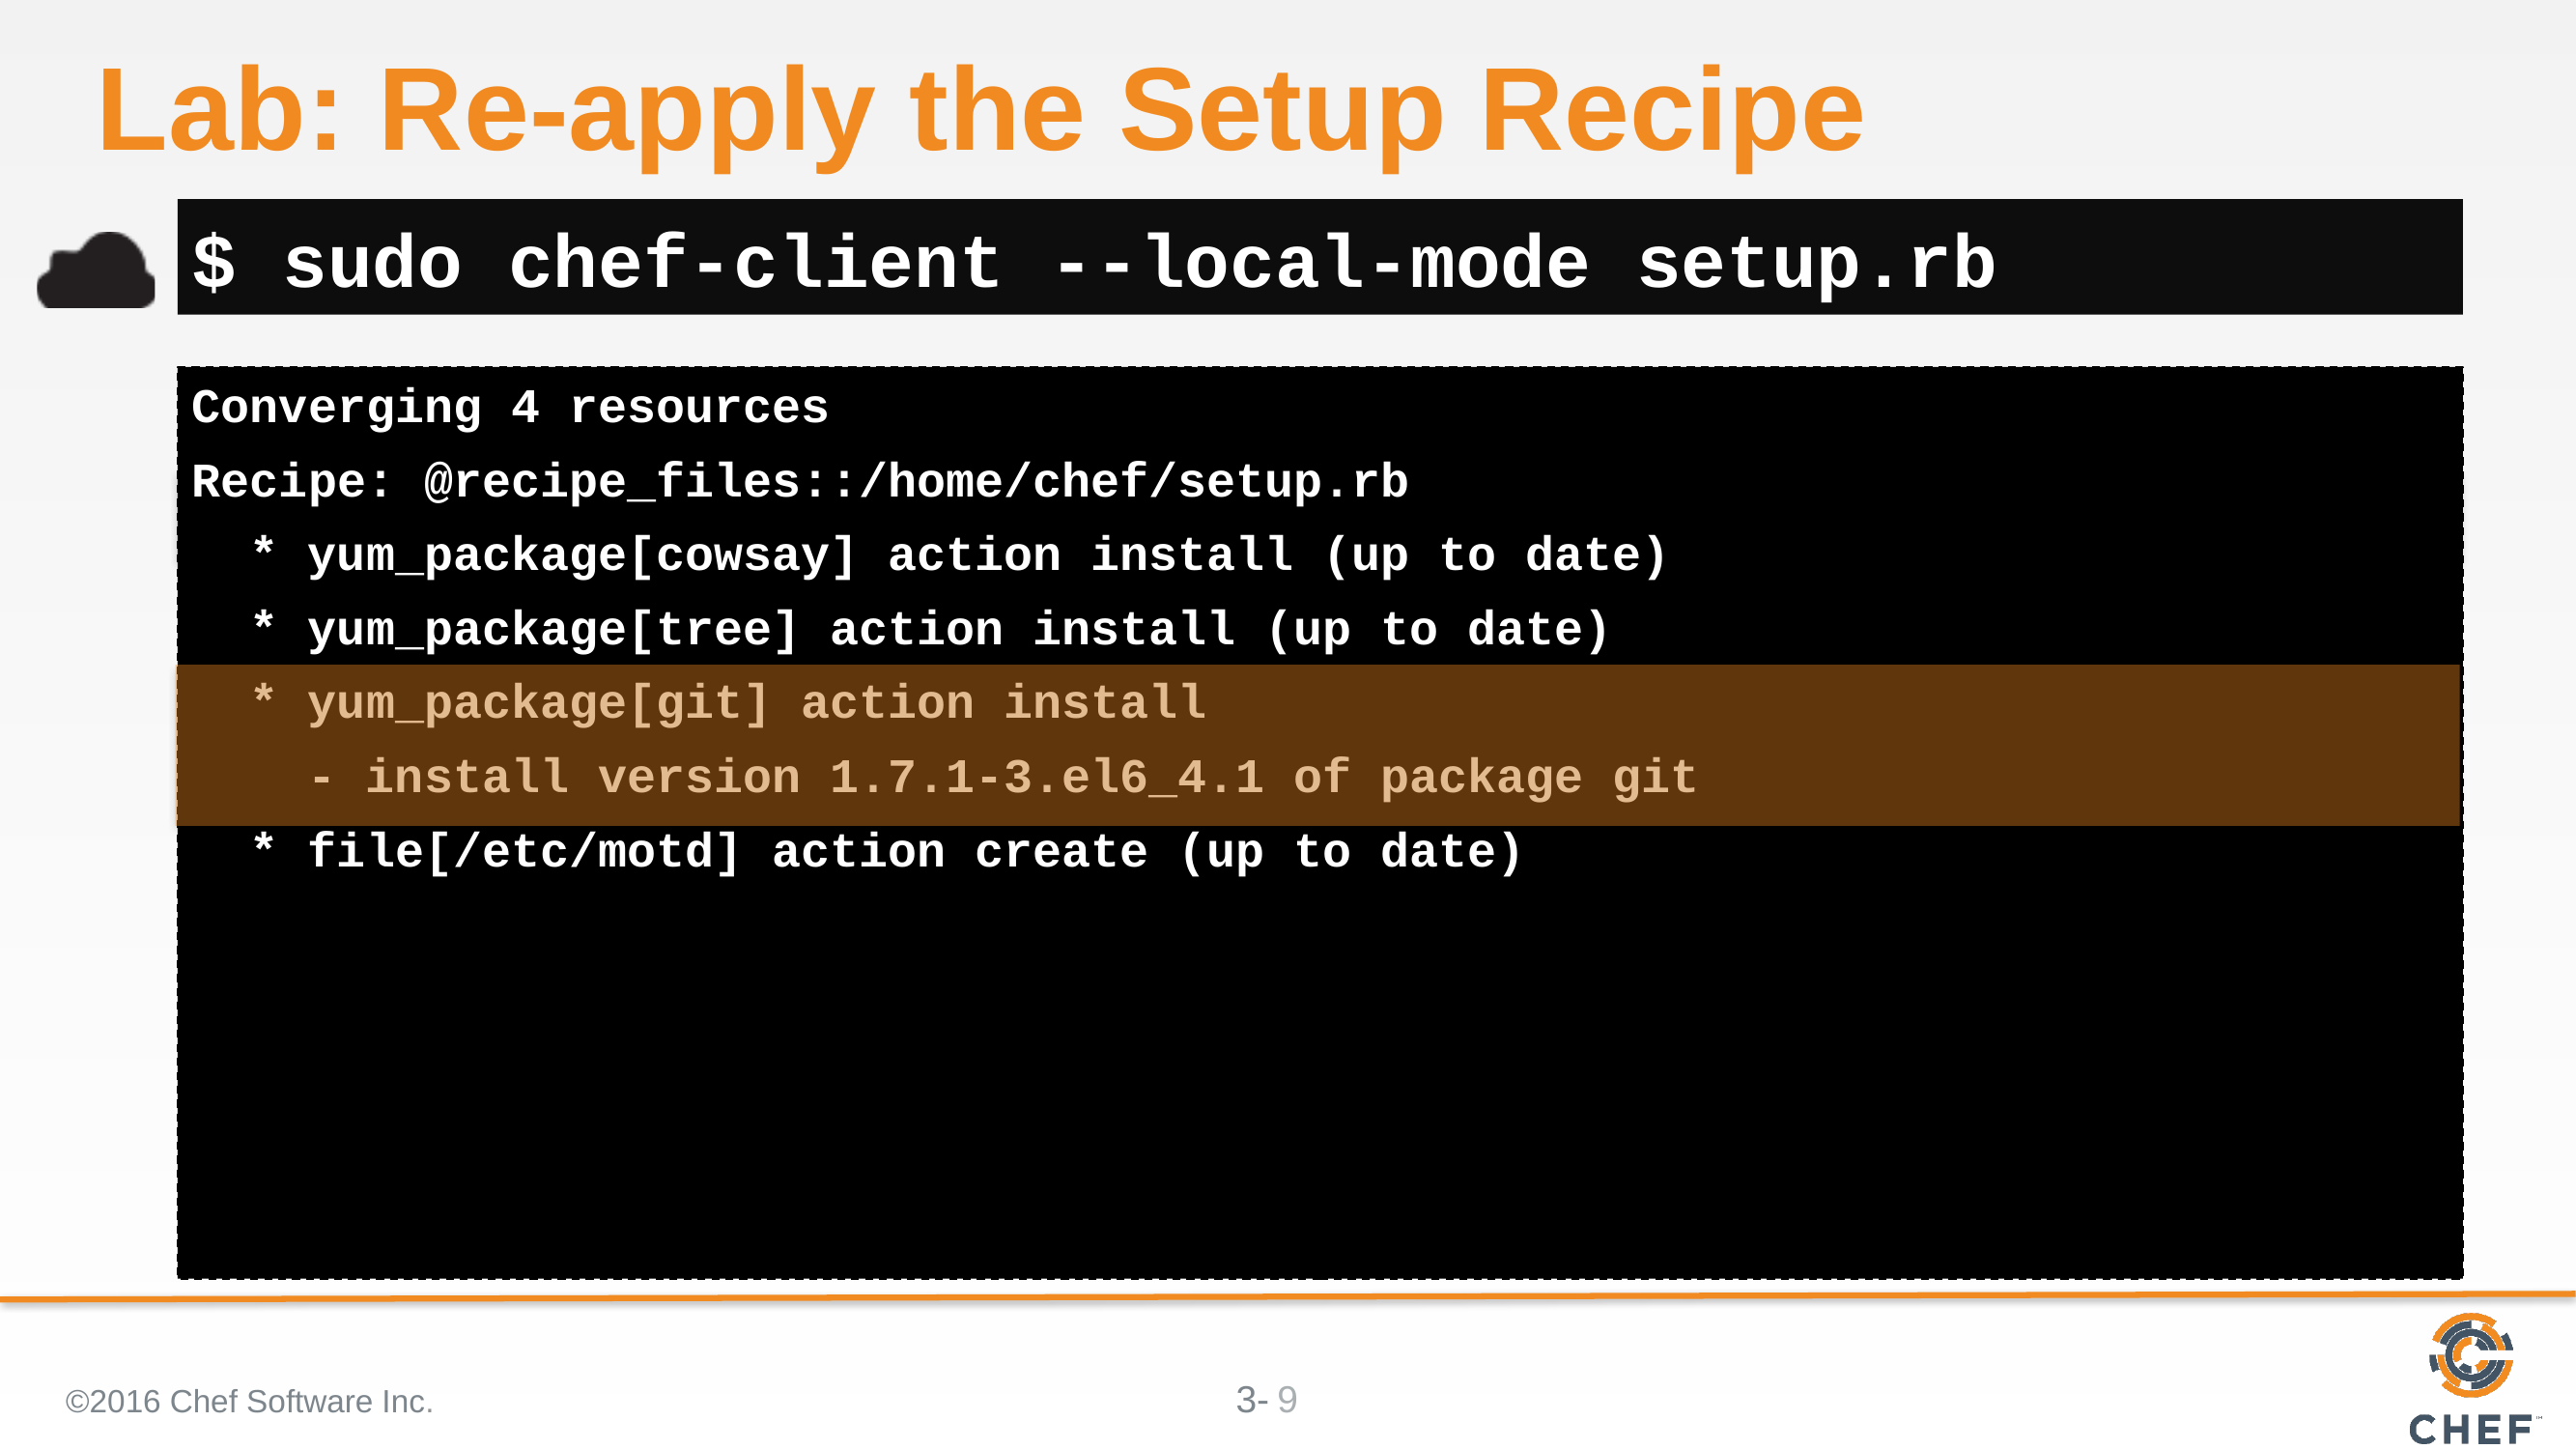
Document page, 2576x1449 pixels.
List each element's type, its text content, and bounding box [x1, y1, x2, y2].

text_box [175, 664, 2460, 827]
list Converging 4 resources Recipe: @recipe_files::/home/chef/setup.rb * yum_package[cowsay] action install (up to date) * yum_package[tree] action install (up to date) * yum_package[git] action install - install version 1.7.1-3.el6_4.1 of package git * file[/etc/motd] action create (up to date) [177, 835, 2464, 1280]
picture [2399, 1297, 2550, 1449]
footer ©2016 Chef Software Inc. [51, 1359, 952, 1440]
list Converging 4 resources Recipe: @recipe_files::/home/chef/setup.rb * yum_package[cowsay] action install (up to date) * yum_package[tree] action install (up to date) * yum_package[git] action install - install version 1.7.1-3.el6_4.1 of package git * file[/etc/motd] action create (up to date) [177, 366, 2464, 664]
title Lab: Re-apply the Setup Recipe [96, 48, 2463, 180]
slide_number 9 [998, 1359, 1578, 1437]
list $ sudo chef-client --local-mode setup.rb [177, 199, 2463, 315]
